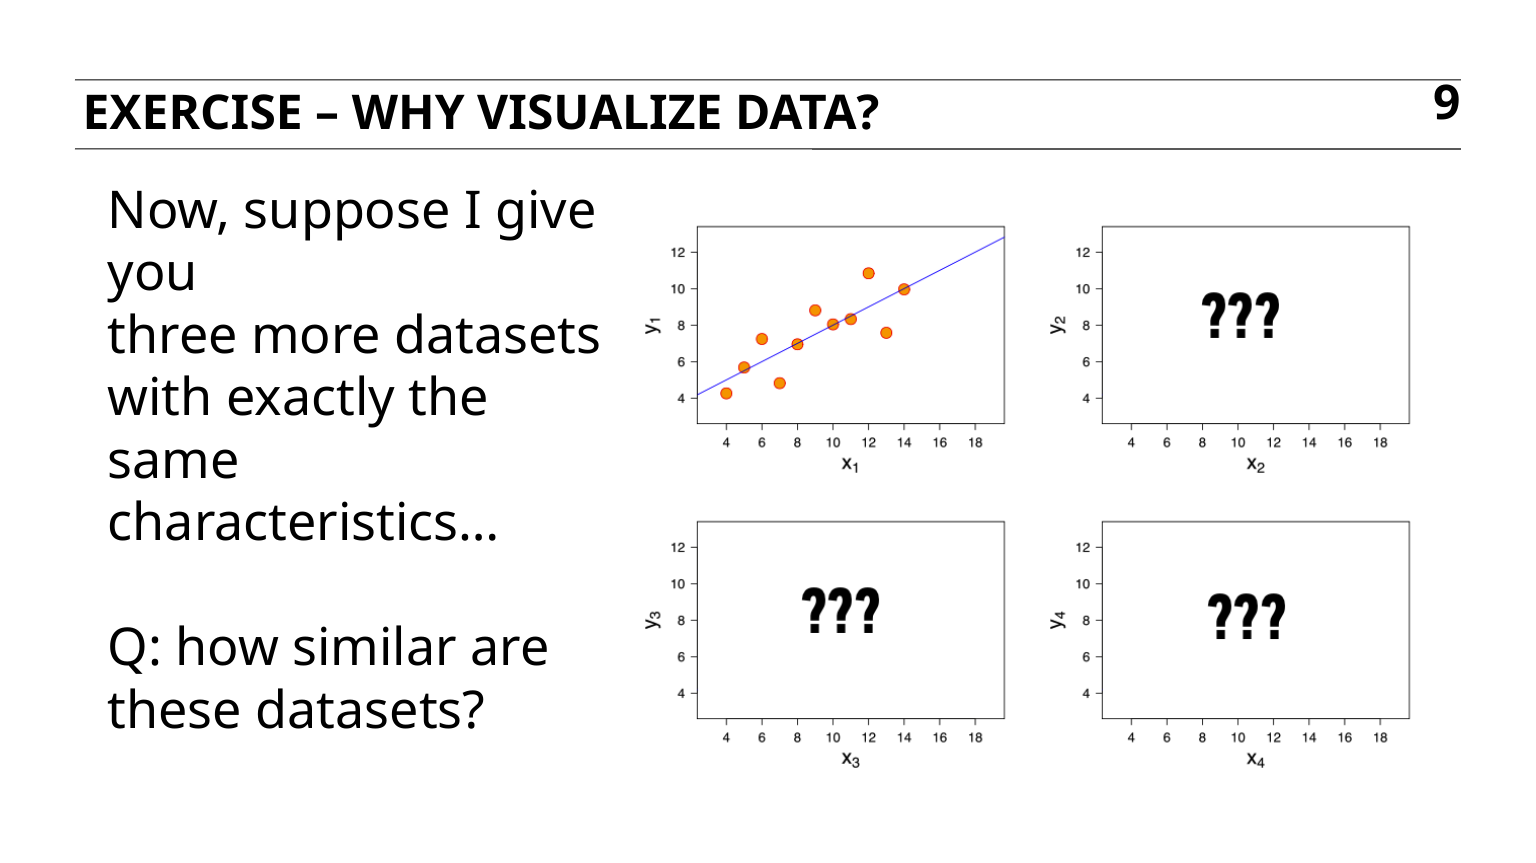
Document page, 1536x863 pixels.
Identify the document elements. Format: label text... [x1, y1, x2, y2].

slide_number 9 [1419, 86, 1461, 138]
picture [630, 196, 1444, 782]
text_box Now, suppose I give you three more datasets with exactly the same characteristics… Q: how similar are these datasets? [92, 168, 618, 746]
list Exercise – why visualize data? [67, 81, 1243, 132]
